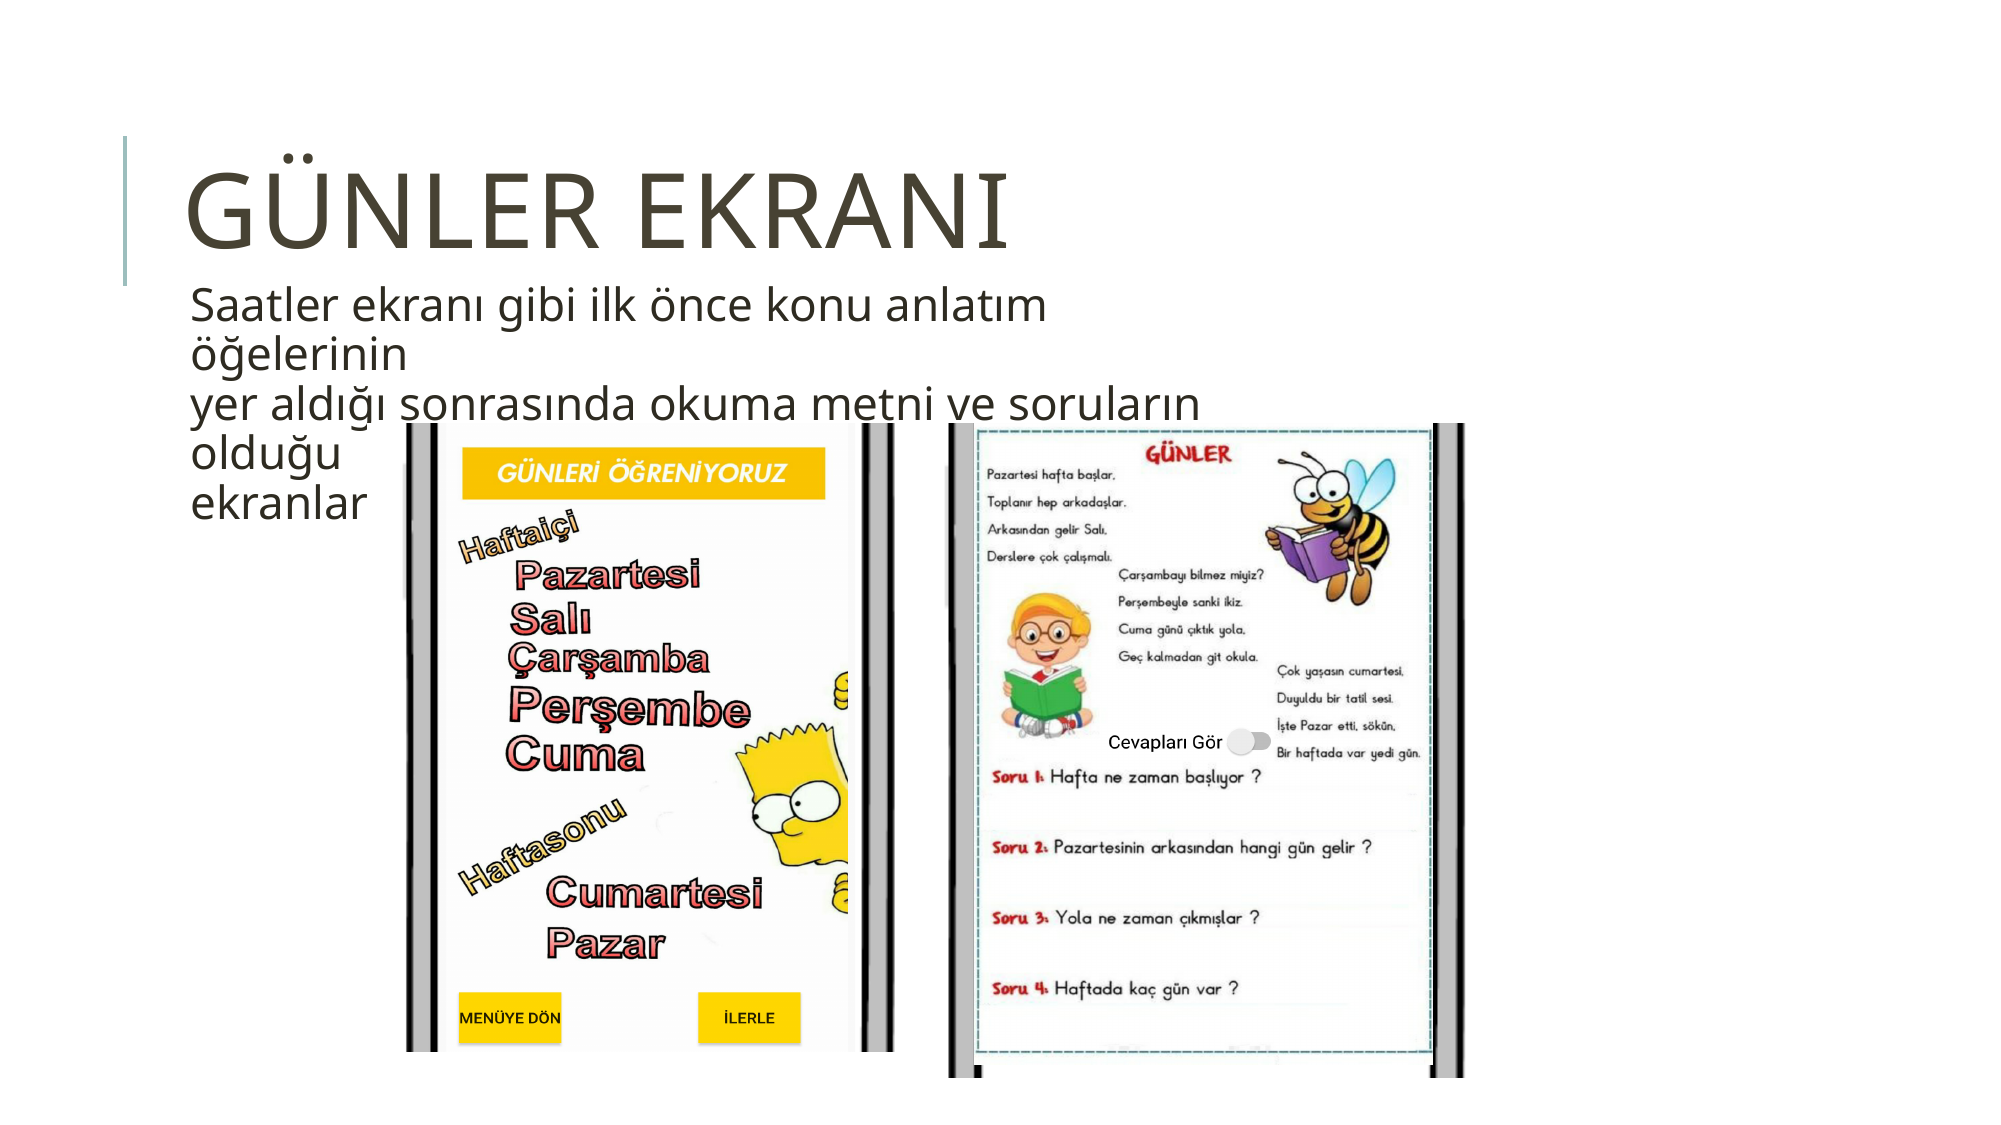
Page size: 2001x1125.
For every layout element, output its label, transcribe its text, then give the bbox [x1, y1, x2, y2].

list Saatler ekranı gibi ilk önce konu anlatım öğelerinin yer aldığı sonrasında okuma metni ve soruların olduğu ekranlardır. [168, 274, 1227, 521]
title GÜNLER EKRANI [168, 96, 1763, 342]
picture [366, 422, 1478, 1078]
